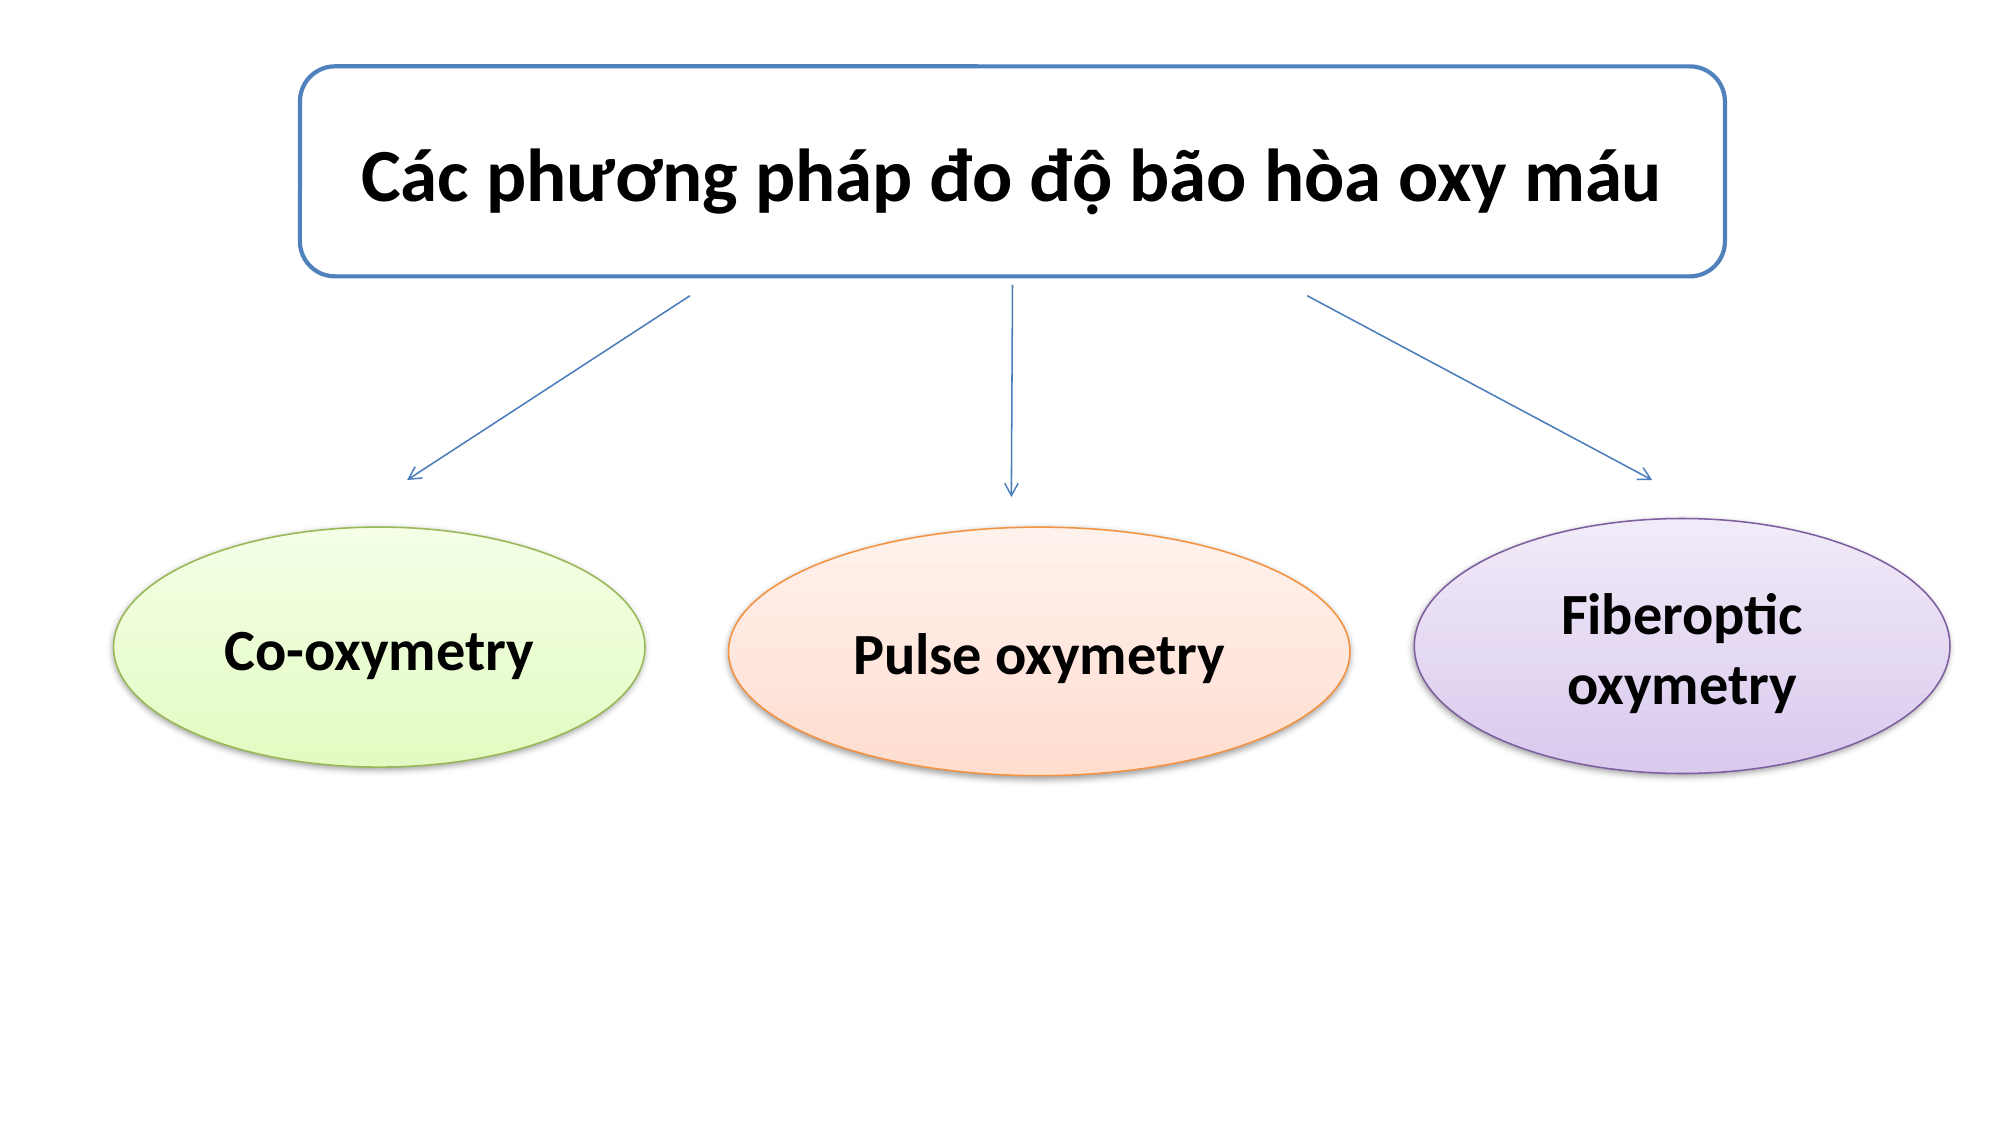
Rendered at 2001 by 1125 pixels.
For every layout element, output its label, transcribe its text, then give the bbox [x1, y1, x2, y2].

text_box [406, 295, 691, 481]
text_box Các phương pháp đo độ bão hòa oxy máu [297, 64, 1728, 279]
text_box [1306, 295, 1653, 481]
text_box Co-oxymetry [112, 526, 646, 768]
text_box Fiberoptic oxymetry [1413, 517, 1951, 775]
text_box Pulse oxymetry [727, 526, 1351, 777]
